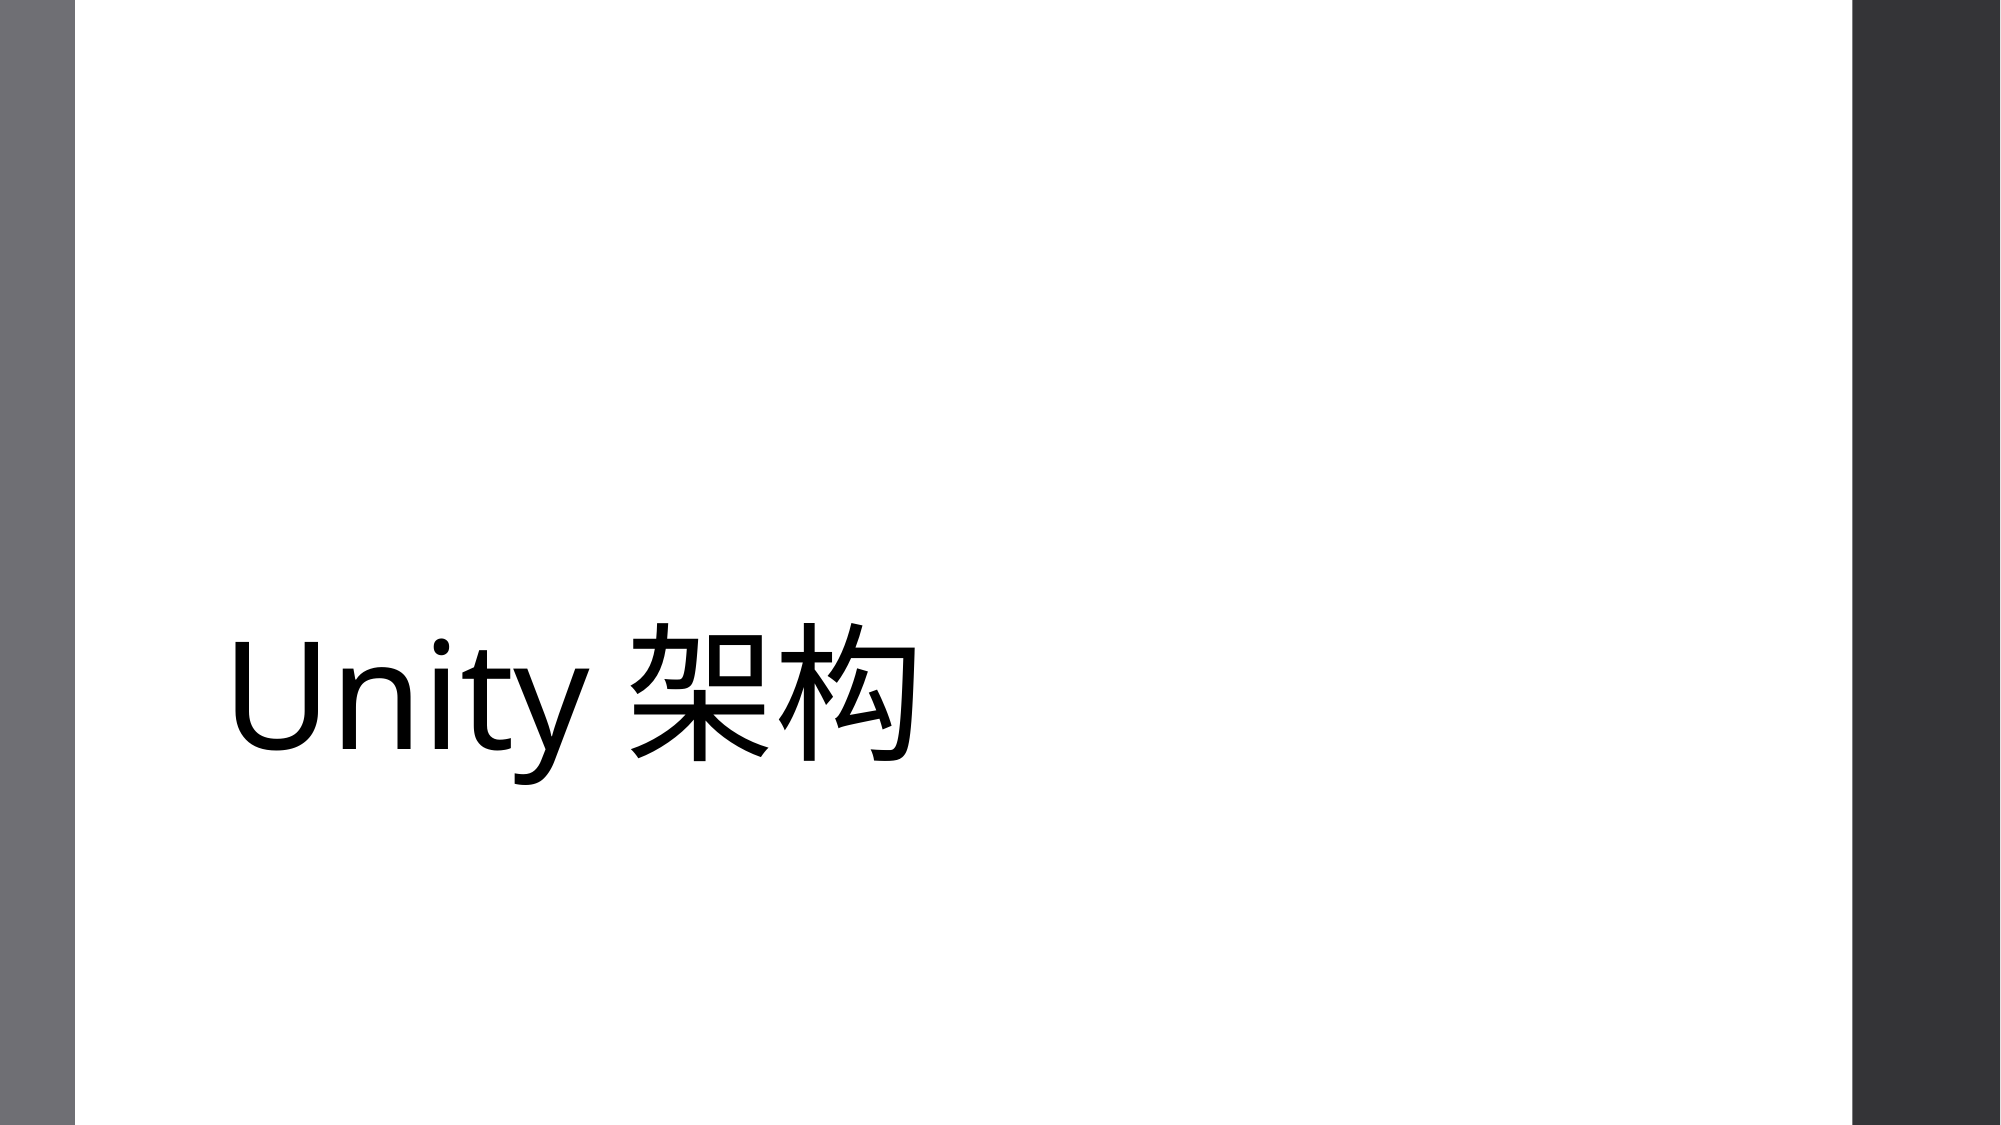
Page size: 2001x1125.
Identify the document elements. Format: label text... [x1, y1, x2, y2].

title Unity架构 [206, 124, 1752, 788]
